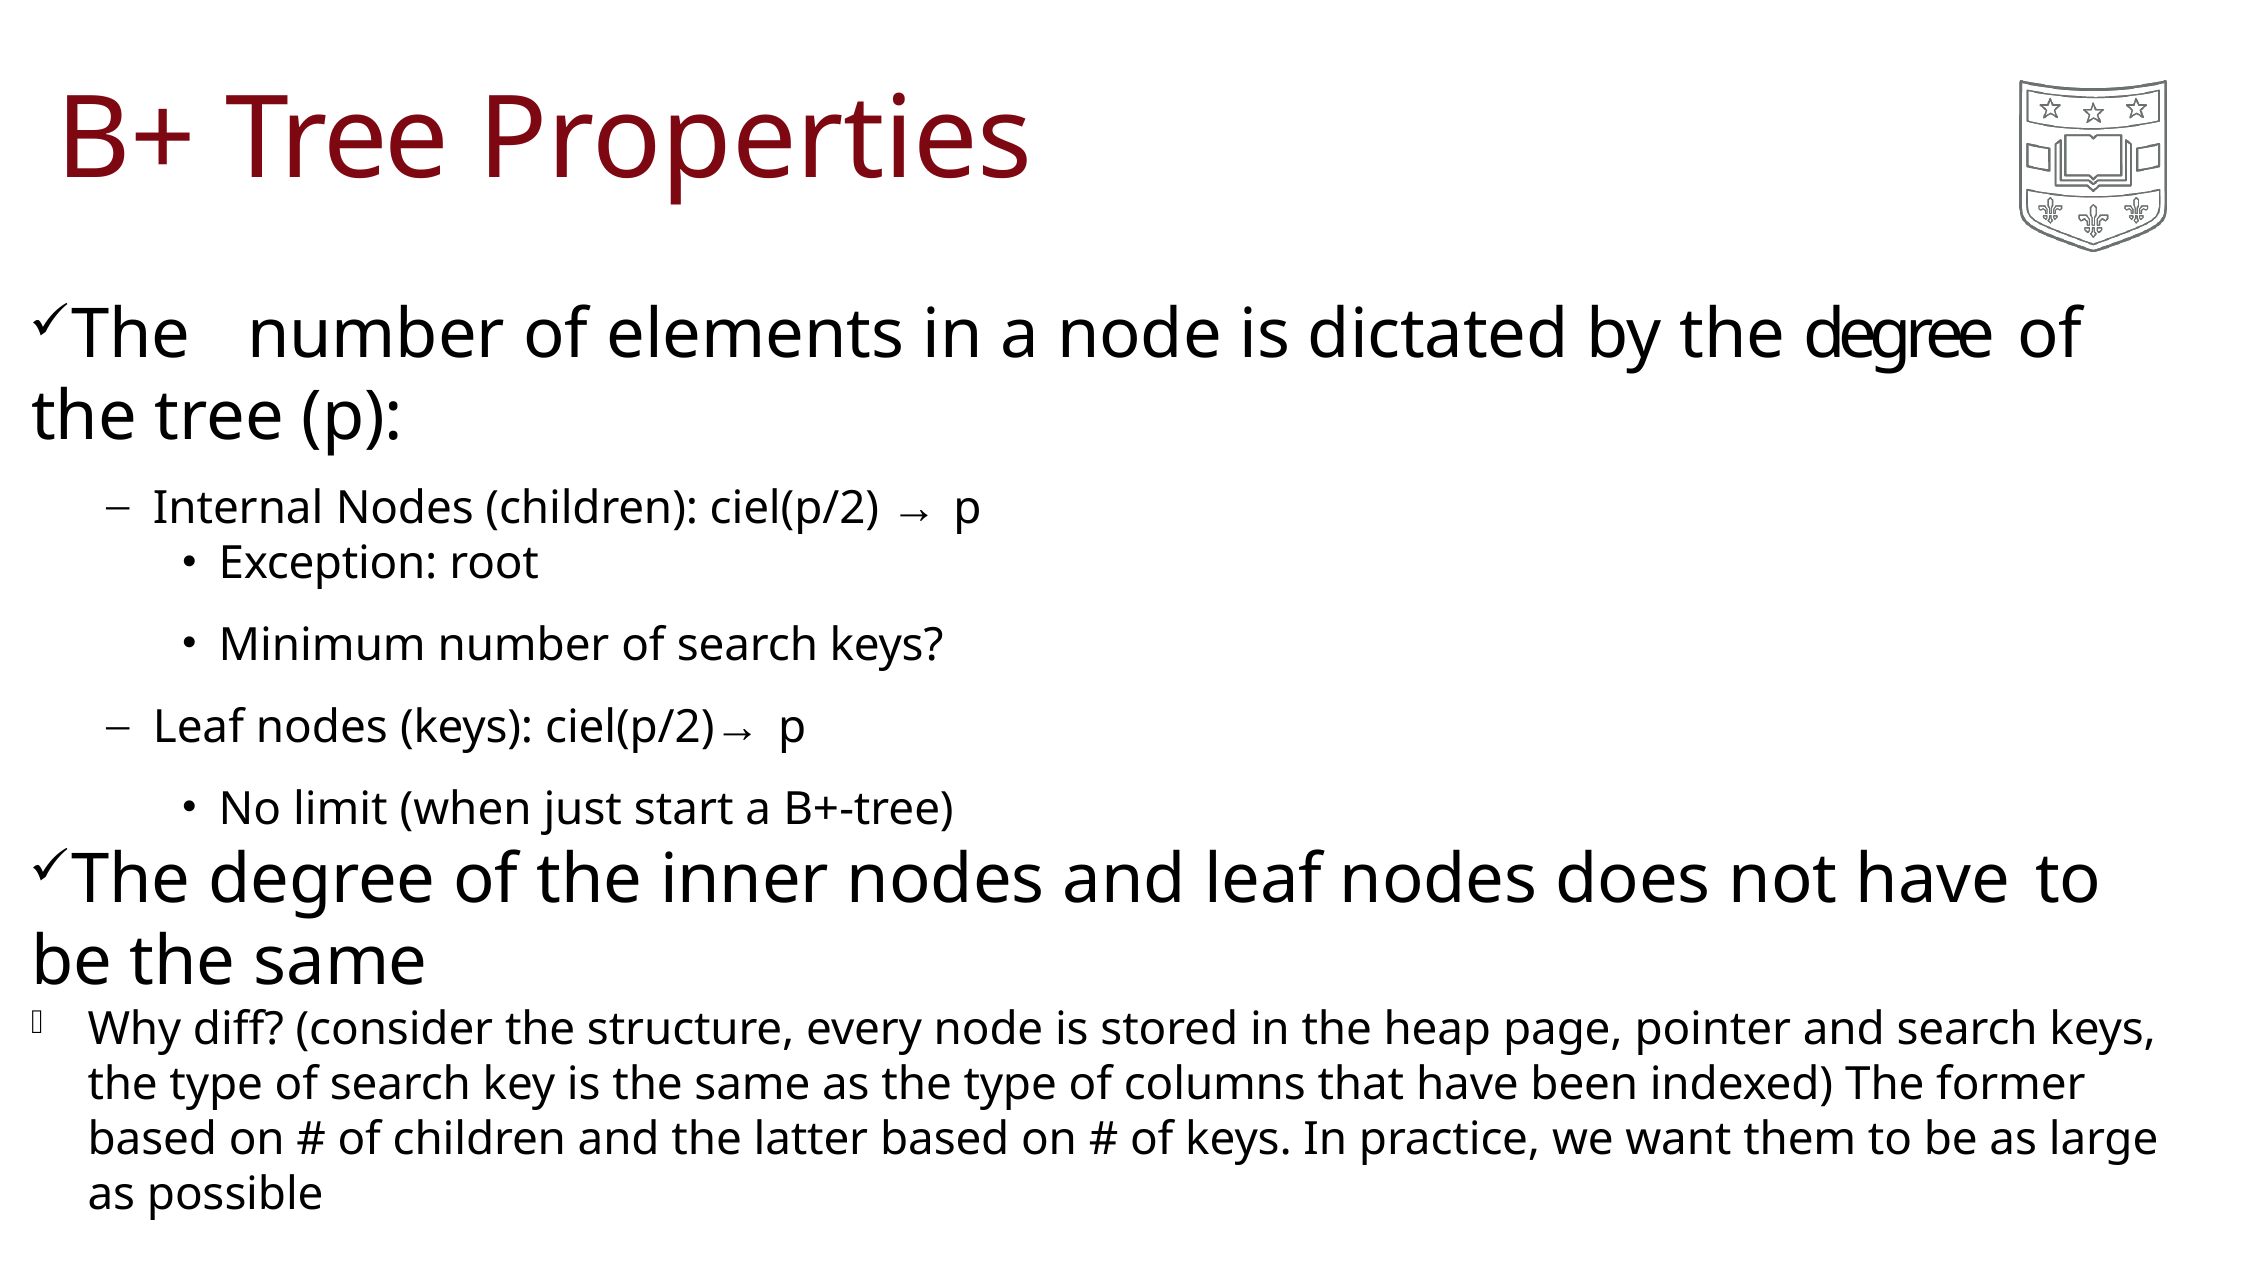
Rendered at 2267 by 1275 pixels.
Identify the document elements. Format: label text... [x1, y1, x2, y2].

picture [2019, 80, 2167, 252]
text_box The number of elements in a node is dictated by the degree of the tree (p): Internal Nodes (children): ciel(p/2) → p Exception: root Minimum number of search keys? Leaf nodes (keys): ciel(p/2)→ p No limit (when just start a B+-tree) The degree of the inner nodes and leaf nodes does not have to be the same Why diff? (consider the structure, every node is stored in the heap page, pointer and search keys, the type of search key is the same as the type of columns that have been indexed) The former based on # of children and the latter based on # of keys. In practice, we want them to be as large as possible [29, 283, 2179, 1219]
title B+ Tree Properties [54, 60, 1137, 276]
